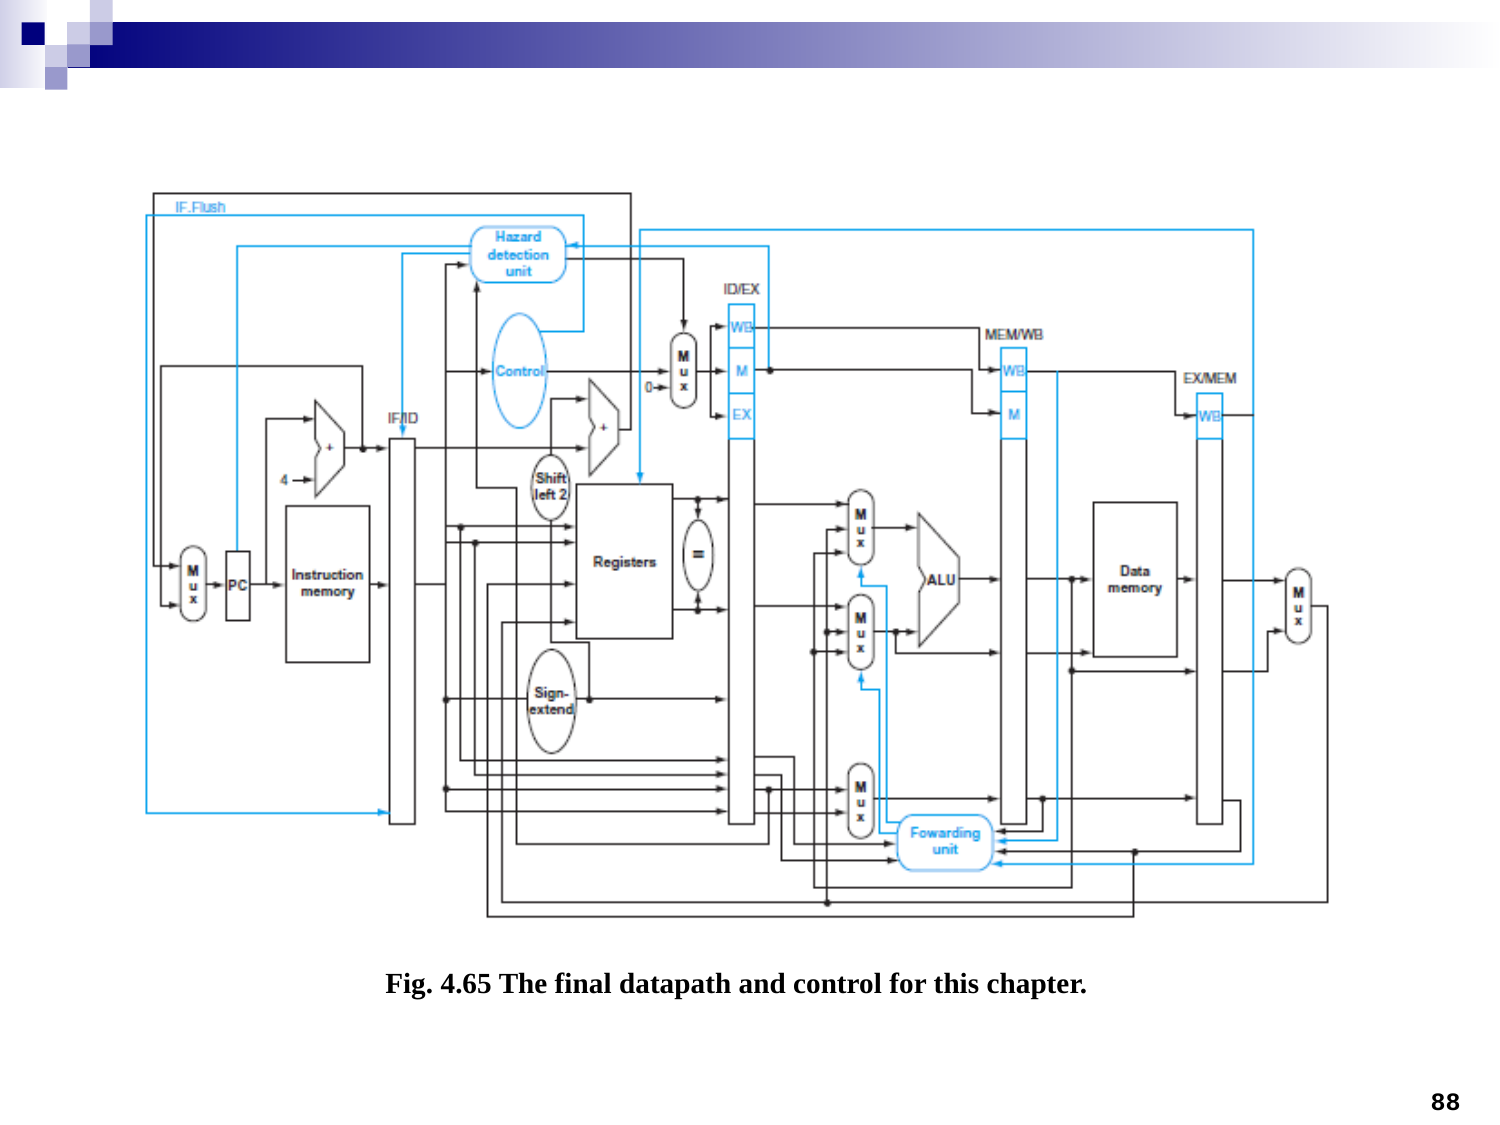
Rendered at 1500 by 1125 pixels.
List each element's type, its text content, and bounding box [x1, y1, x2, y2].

picture [135, 182, 1339, 929]
slide_number 88 [1393, 1082, 1498, 1118]
text_box Fig. 4.65 The final datapath and control for this chapter. [374, 964, 1100, 1000]
